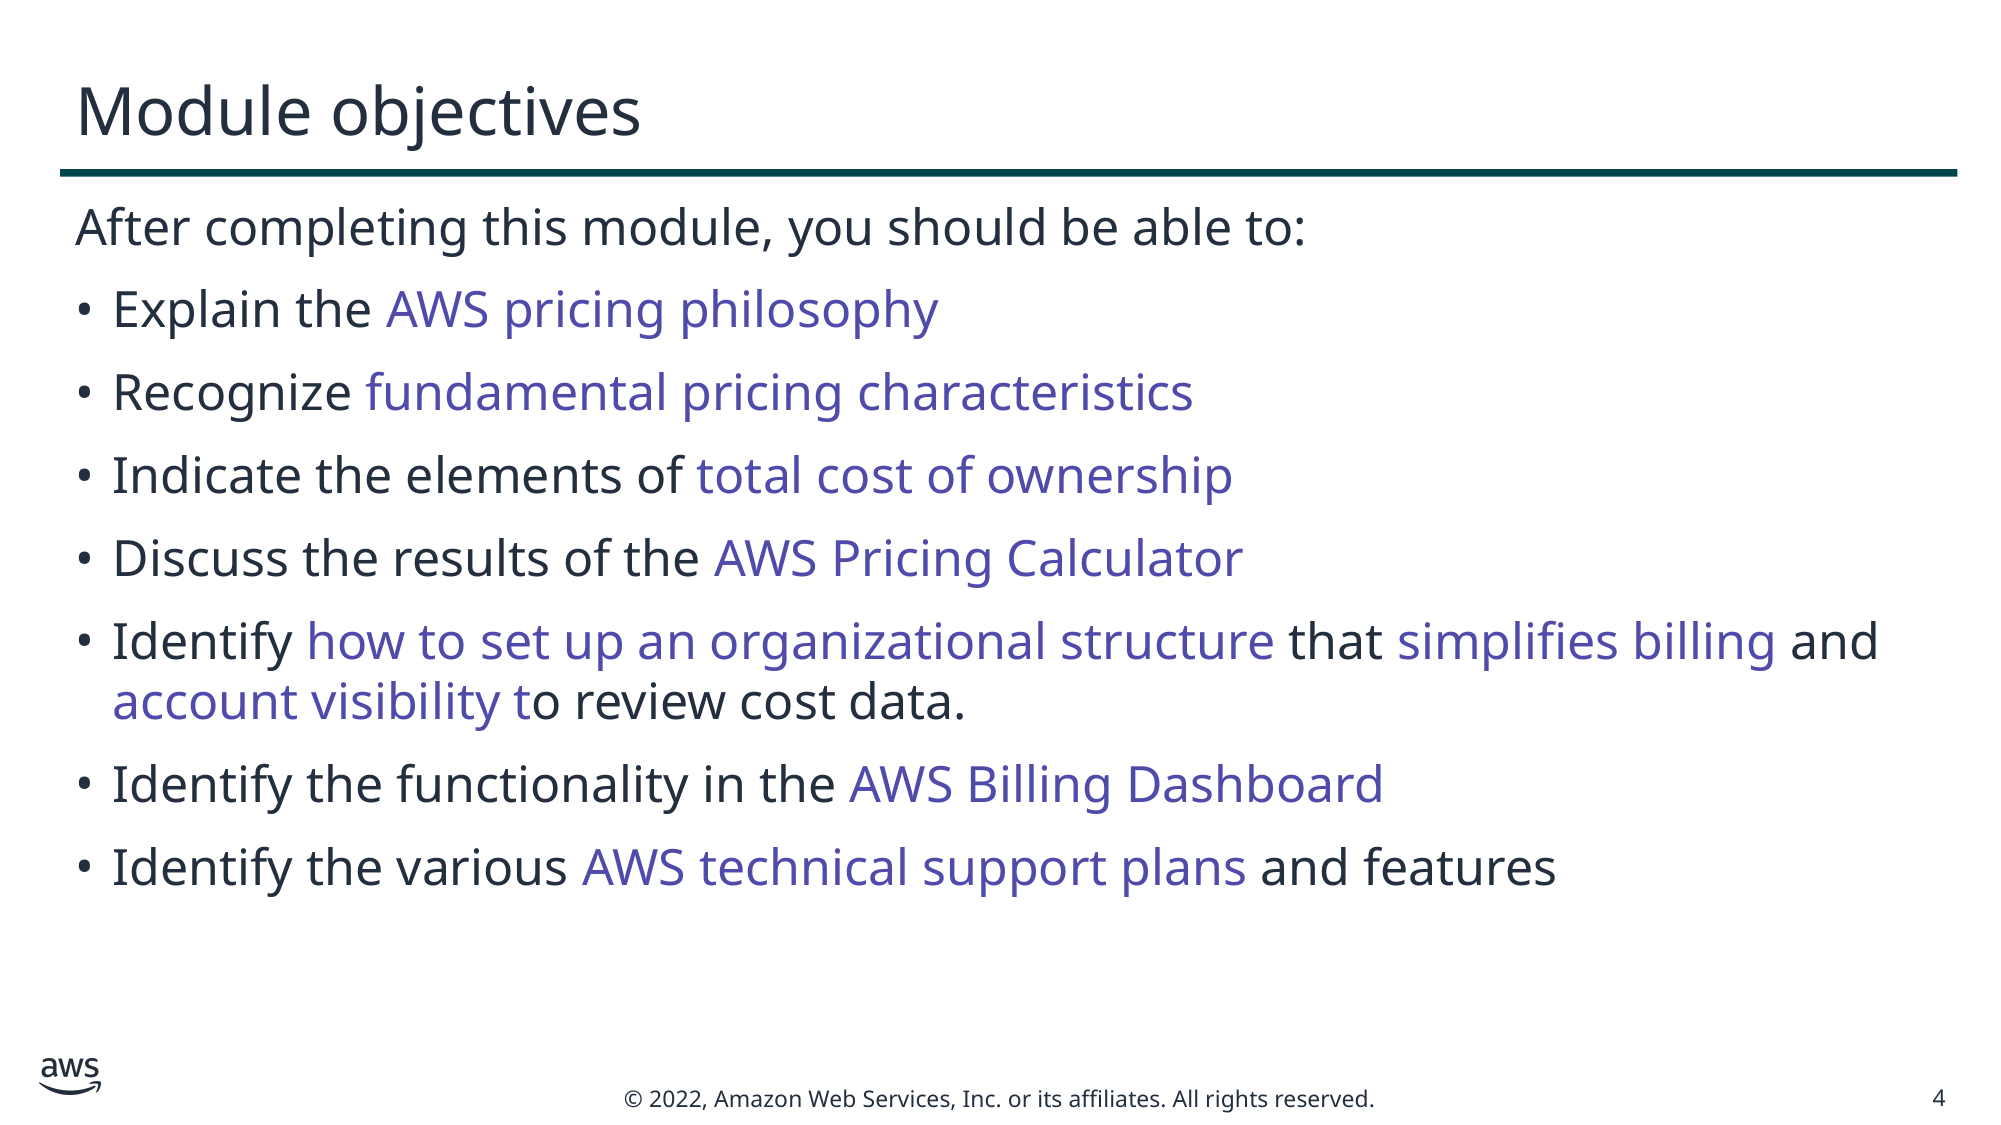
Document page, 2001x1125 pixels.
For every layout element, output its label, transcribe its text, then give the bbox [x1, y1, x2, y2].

list After completing this module, you should be able to: Explain the AWS pricing philosophy Recognize fundamental pricing characteristics Indicate the elements of total cost of ownership Discuss the results of the AWS Pricing Calculator Identify how to set up an organizational structure that simplifies billing and account visibility to review cost data. Identify the functionality in the AWS Billing Dashboard Identify the various AWS technical support plans and features [60, 187, 1961, 1056]
title Module objectives [60, 49, 1958, 170]
picture [39, 1058, 101, 1095]
slide_number 4 [1881, 1077, 1961, 1121]
